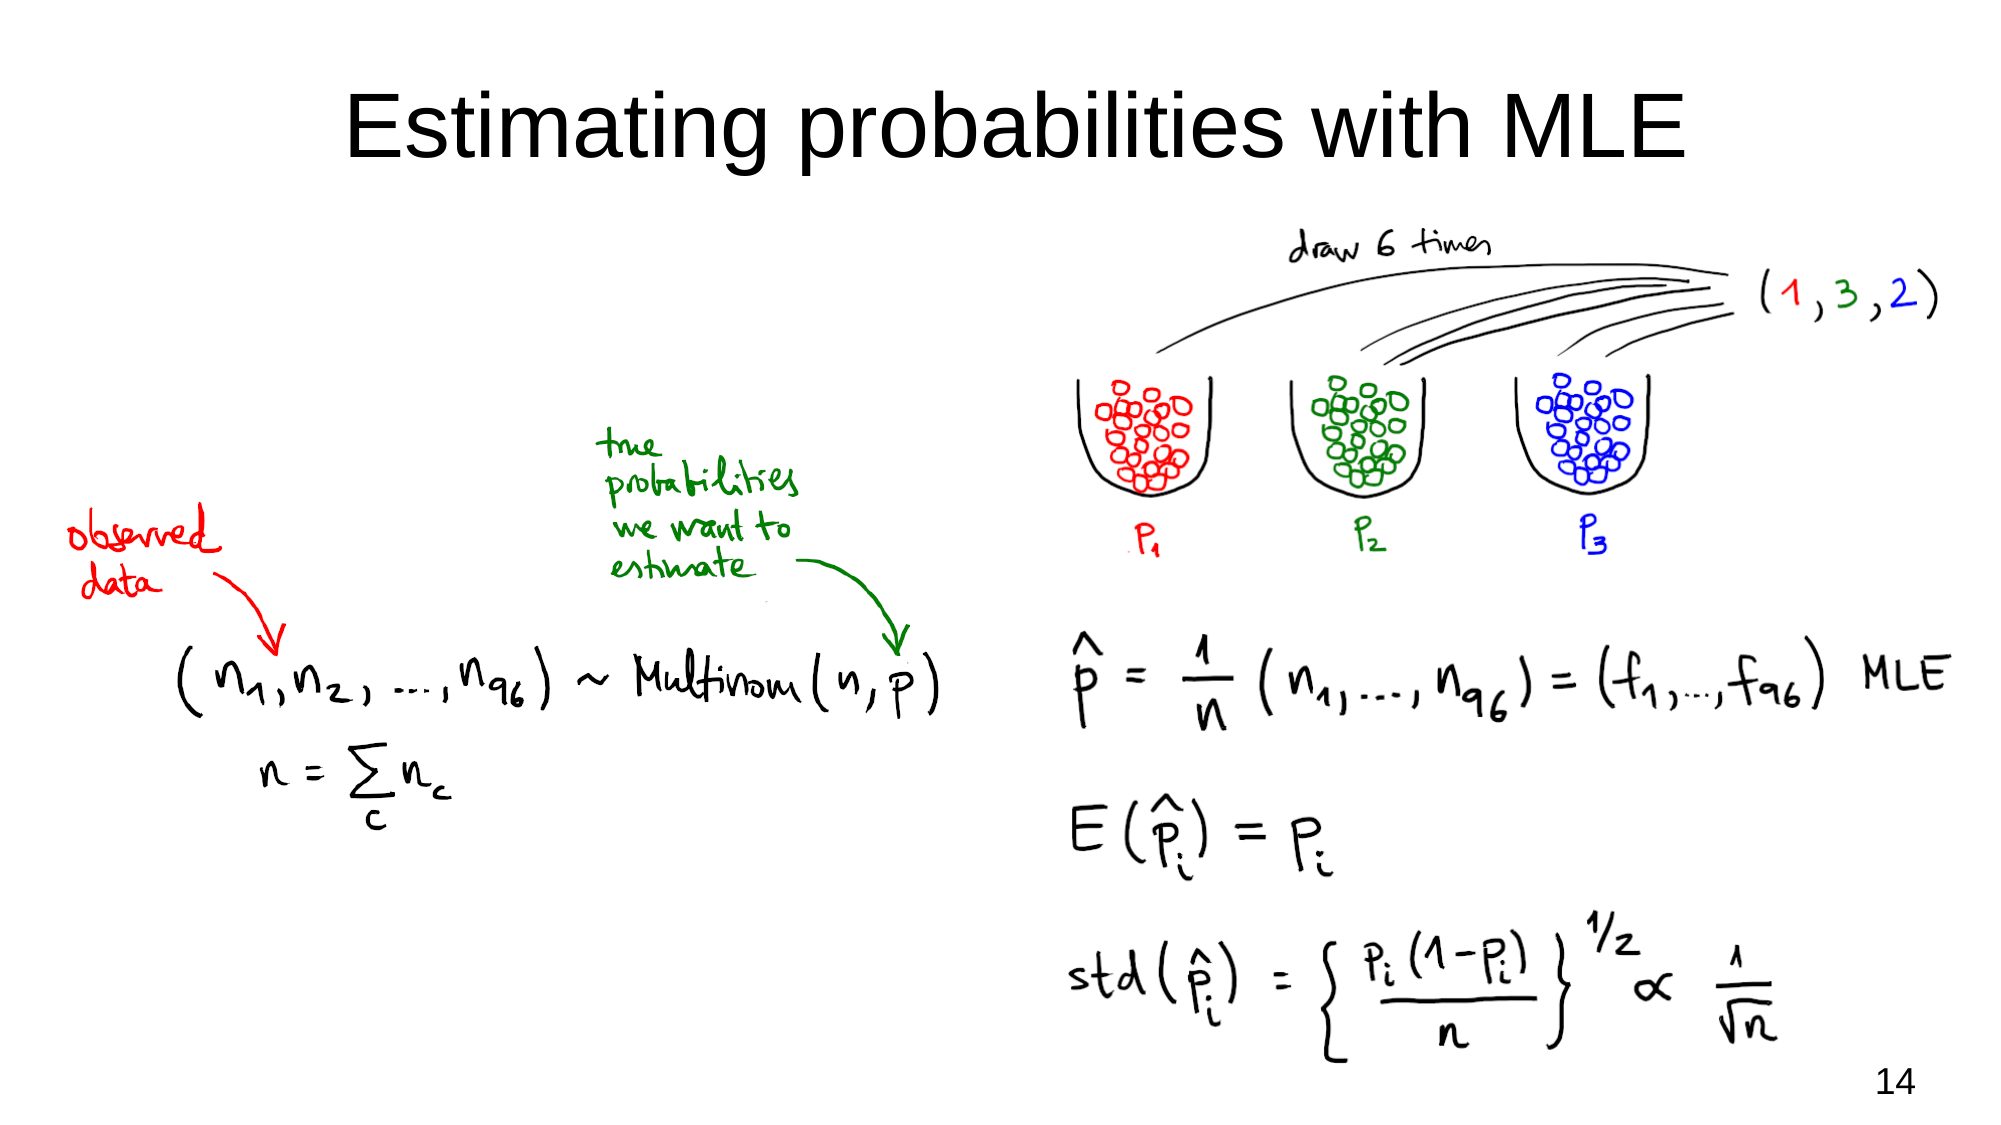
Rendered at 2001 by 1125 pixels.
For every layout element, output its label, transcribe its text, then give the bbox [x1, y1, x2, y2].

picture [1049, 609, 1959, 1075]
text_box 14 [1860, 1080, 1961, 1106]
picture [1042, 224, 1950, 566]
picture [44, 399, 960, 848]
text_box Estimating probabilities with MLE [155, 12, 1880, 230]
